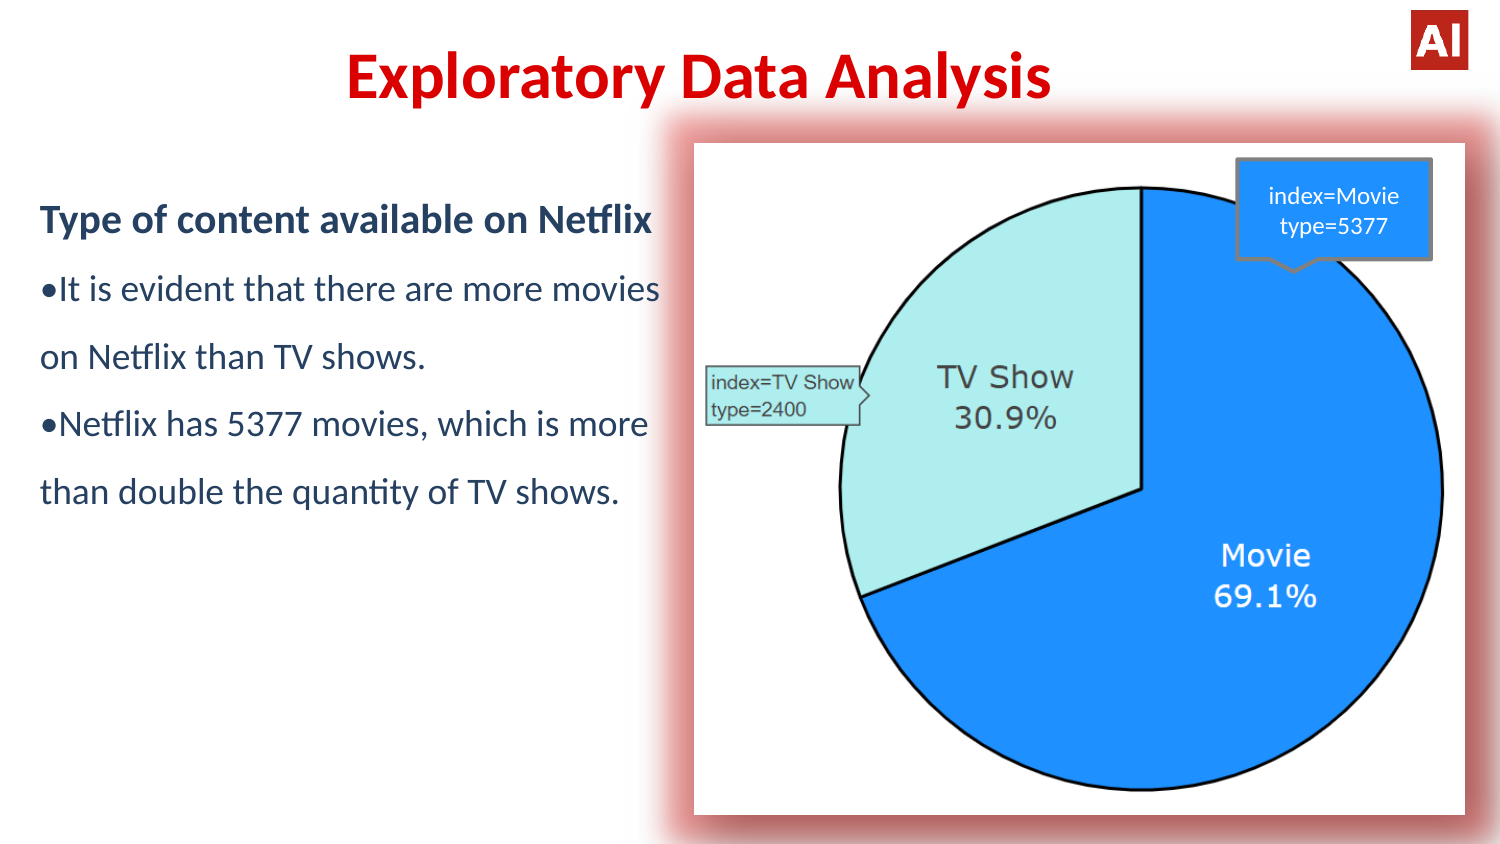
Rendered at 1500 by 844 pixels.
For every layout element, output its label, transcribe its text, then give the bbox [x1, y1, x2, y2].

picture [694, 143, 1465, 815]
text_box Exploratory Data Analysis [237, 24, 1162, 120]
picture [1411, 10, 1469, 70]
text_box Type of content available on Netflix •It is evident that there are more movies on Netflix than TV shows. •Netflix has 5377 movies, which is more than double the quantity of TV shows. [24, 159, 689, 520]
